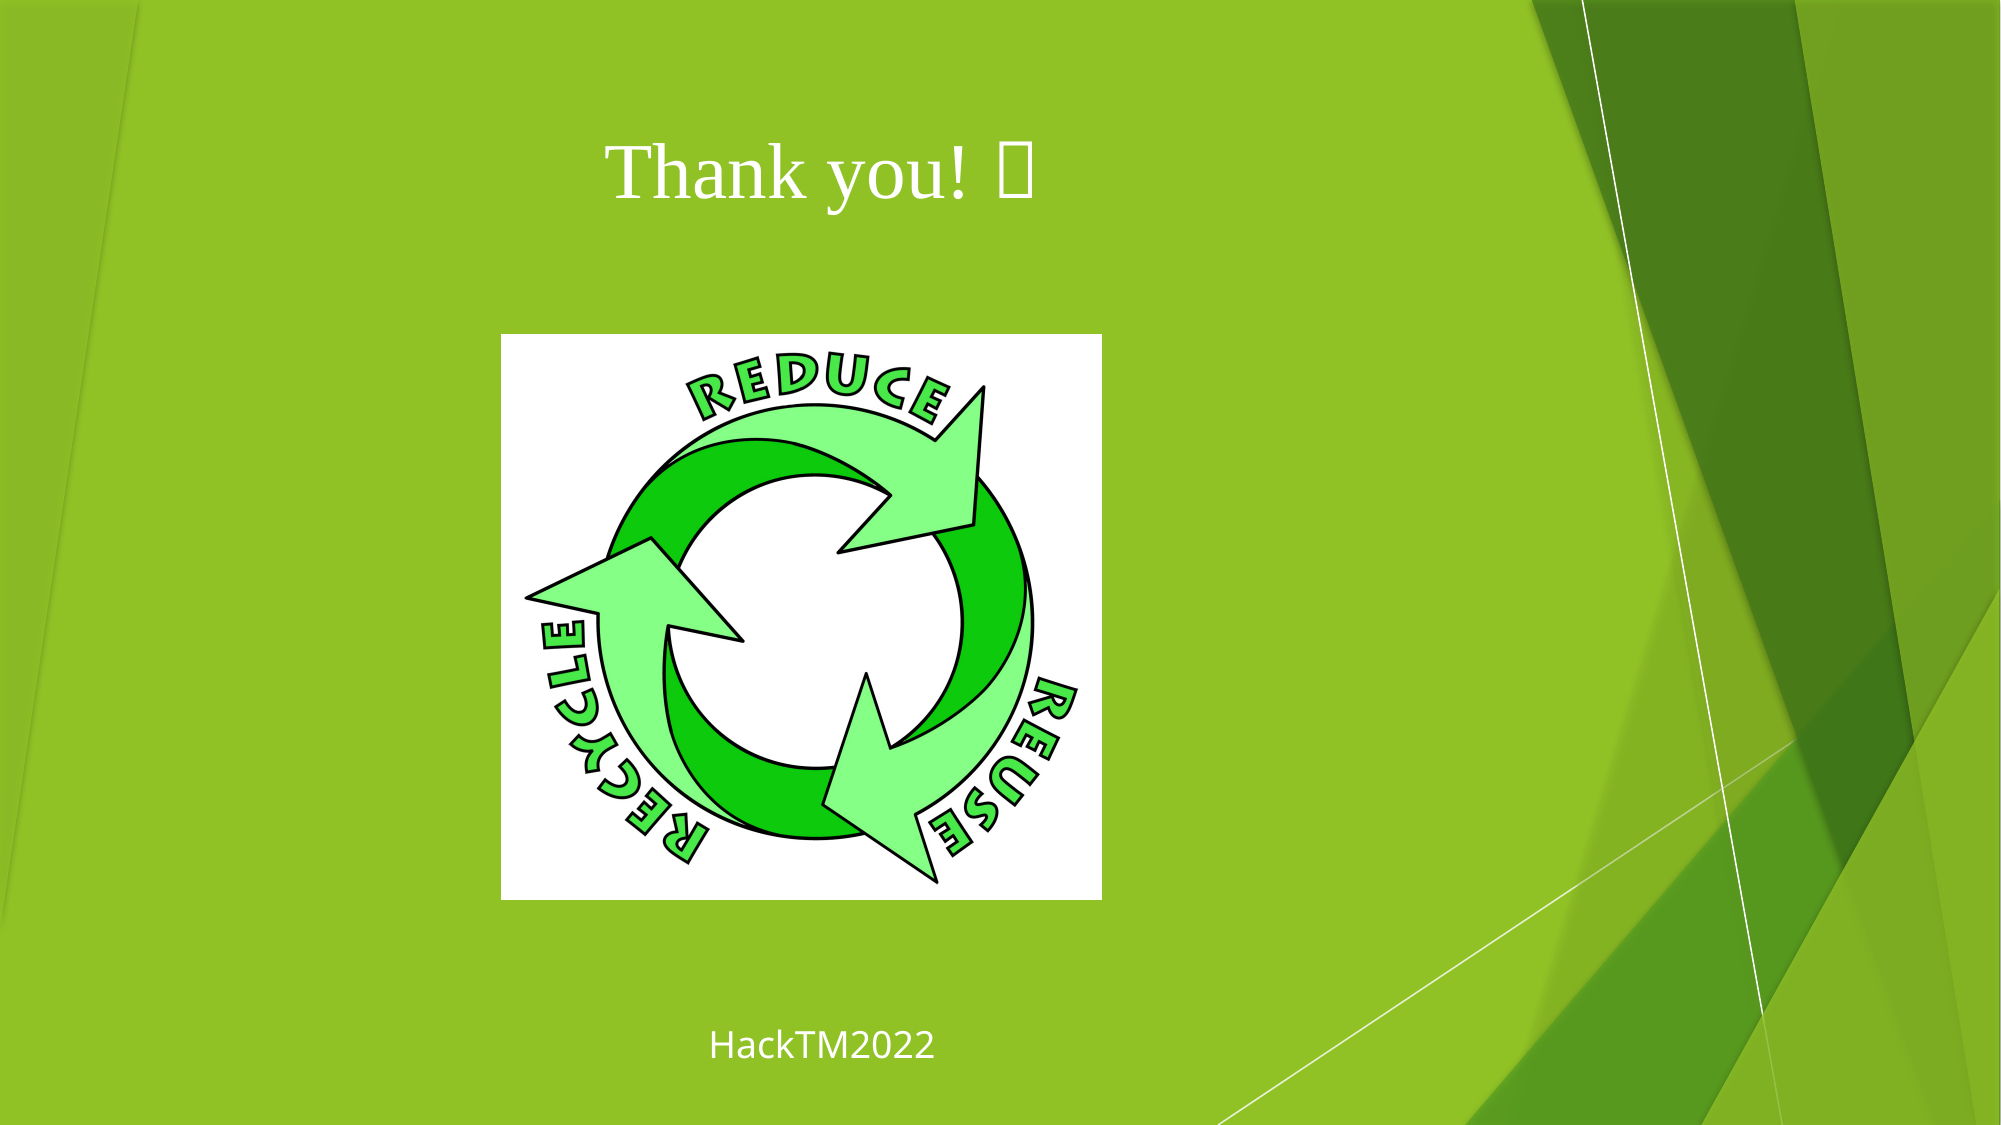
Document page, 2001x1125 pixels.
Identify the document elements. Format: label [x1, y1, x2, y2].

text_box [0, 0, 2000, 1125]
picture [501, 333, 1103, 901]
